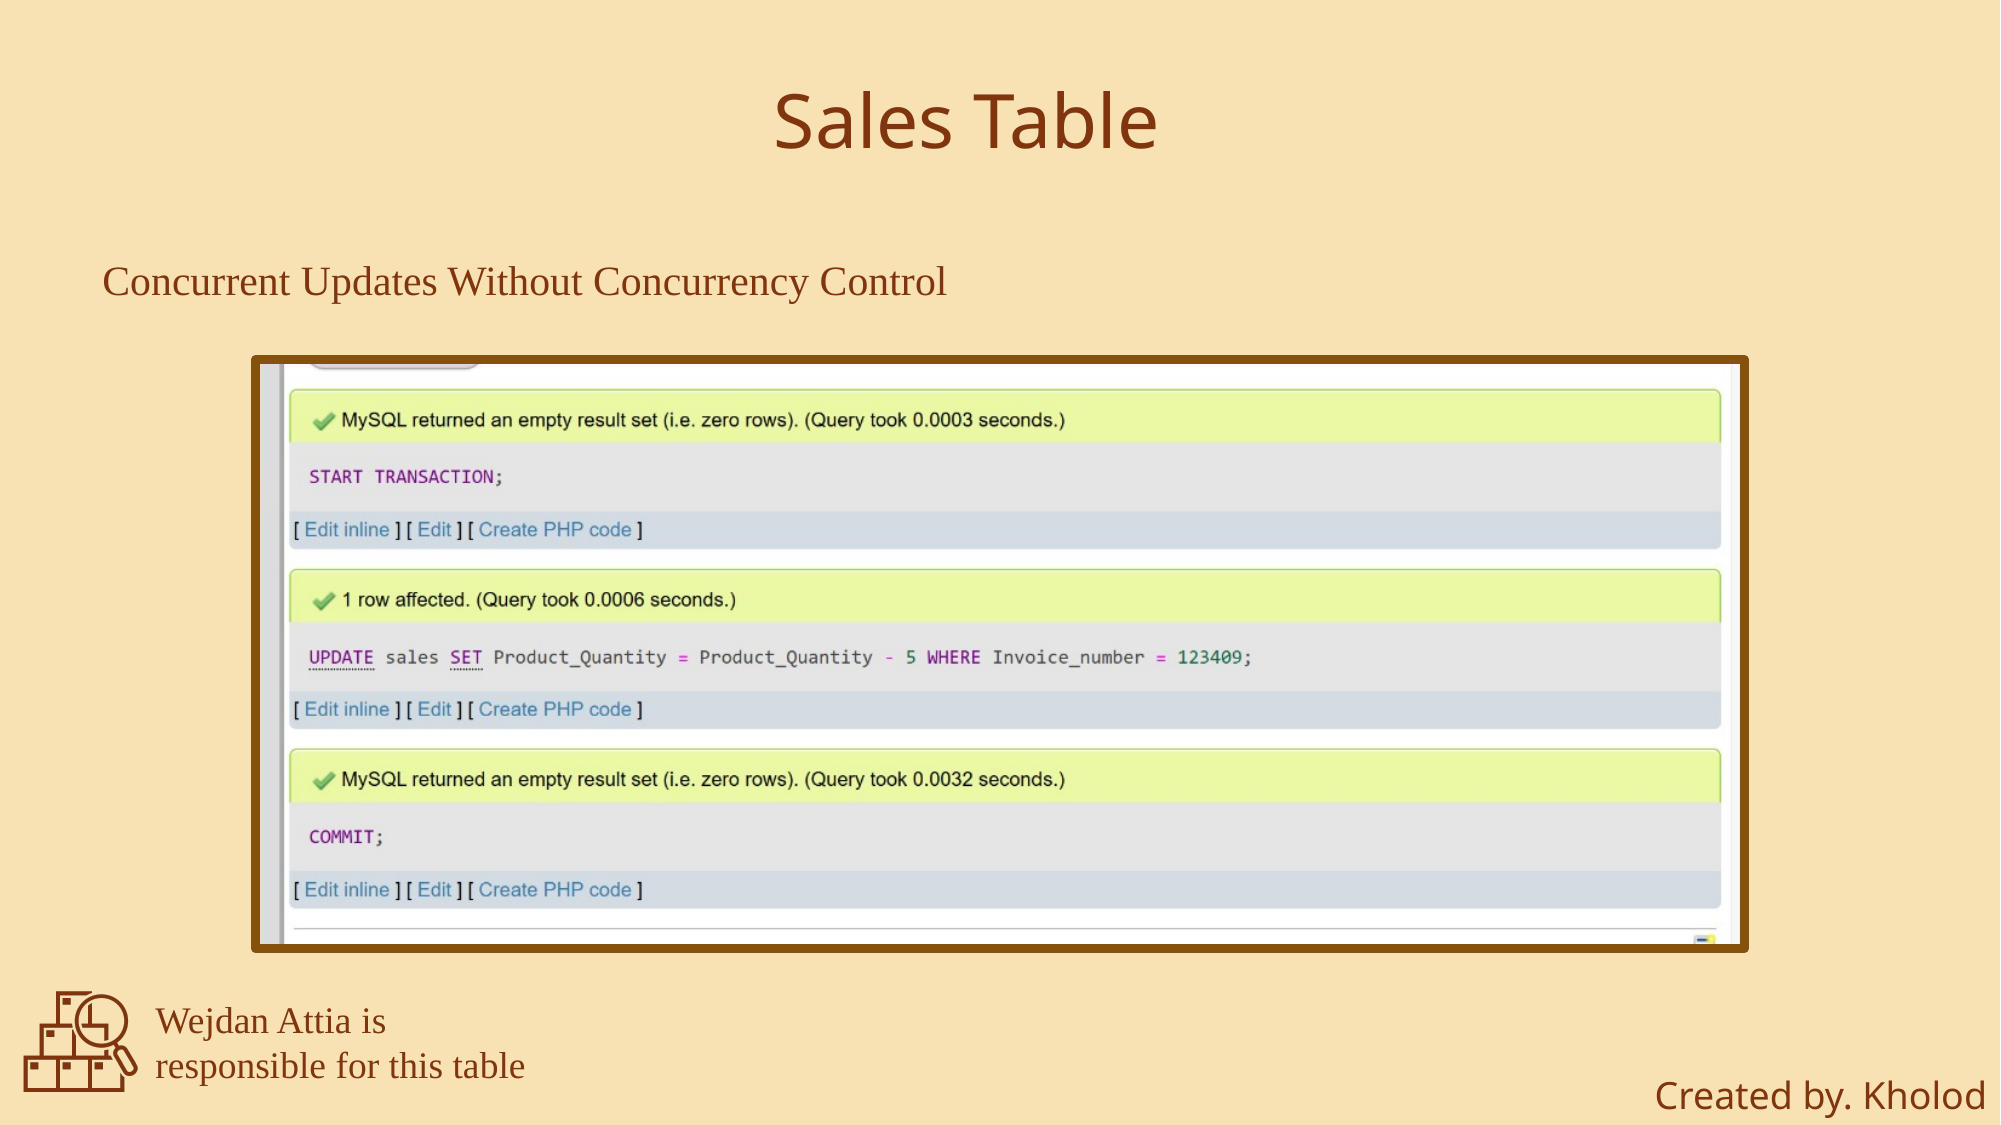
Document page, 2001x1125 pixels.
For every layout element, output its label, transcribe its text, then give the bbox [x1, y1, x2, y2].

picture [259, 363, 1741, 945]
text_box Concurrent Updates Without Concurrency Control [12, 243, 1492, 312]
text_box Created by. Kholod [1609, 1064, 2000, 1125]
title Sales Table [216, 60, 1717, 173]
picture [12, 977, 142, 1107]
text_box Wejdan Attia is responsible for this table [142, 988, 560, 1094]
